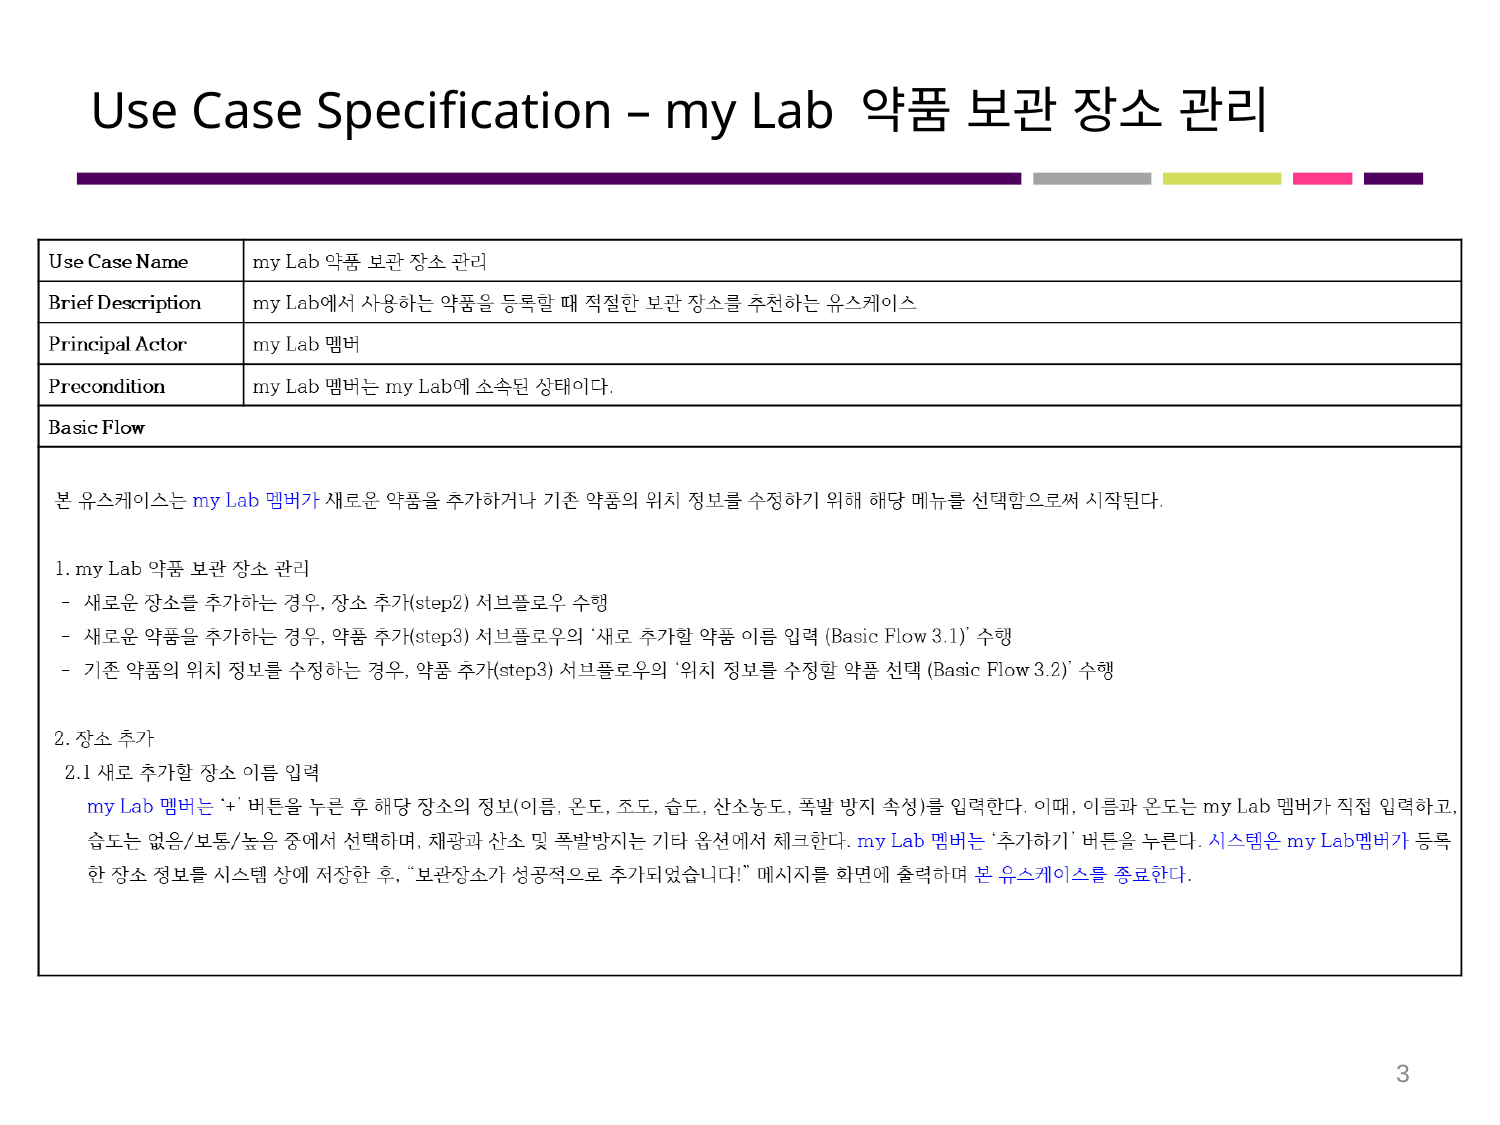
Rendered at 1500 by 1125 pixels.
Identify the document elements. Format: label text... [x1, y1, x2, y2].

title Use Case Specification – my Lab 약품 보관 장소 관리 [75, 45, 1425, 173]
text_box 3 [1074, 1042, 1425, 1103]
picture [37, 238, 1463, 978]
